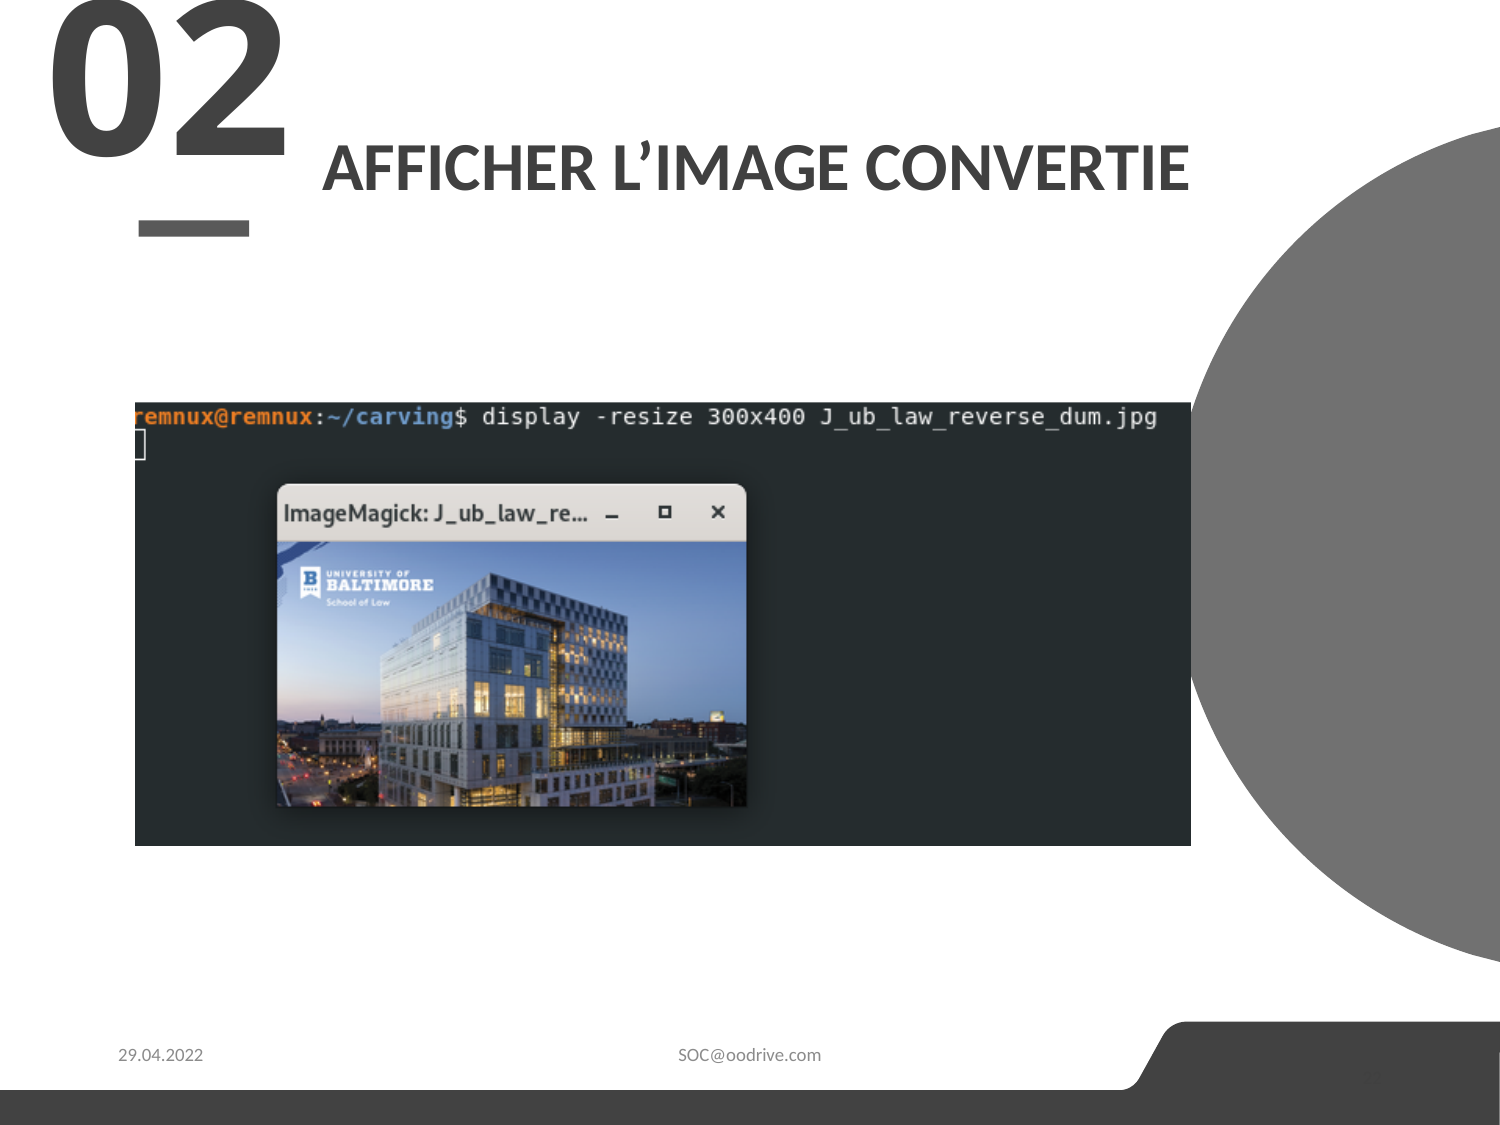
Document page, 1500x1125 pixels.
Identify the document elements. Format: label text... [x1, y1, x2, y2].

picture [135, 401, 1191, 846]
text_box [1191, 125, 1500, 964]
list 02 [0, 0, 307, 213]
title Afficher l’image convertie [307, 59, 1329, 278]
footer SOC@oodrive.com [496, 1023, 1004, 1084]
slide_number 22 [1059, 1047, 1397, 1108]
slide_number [103, 1023, 441, 1084]
